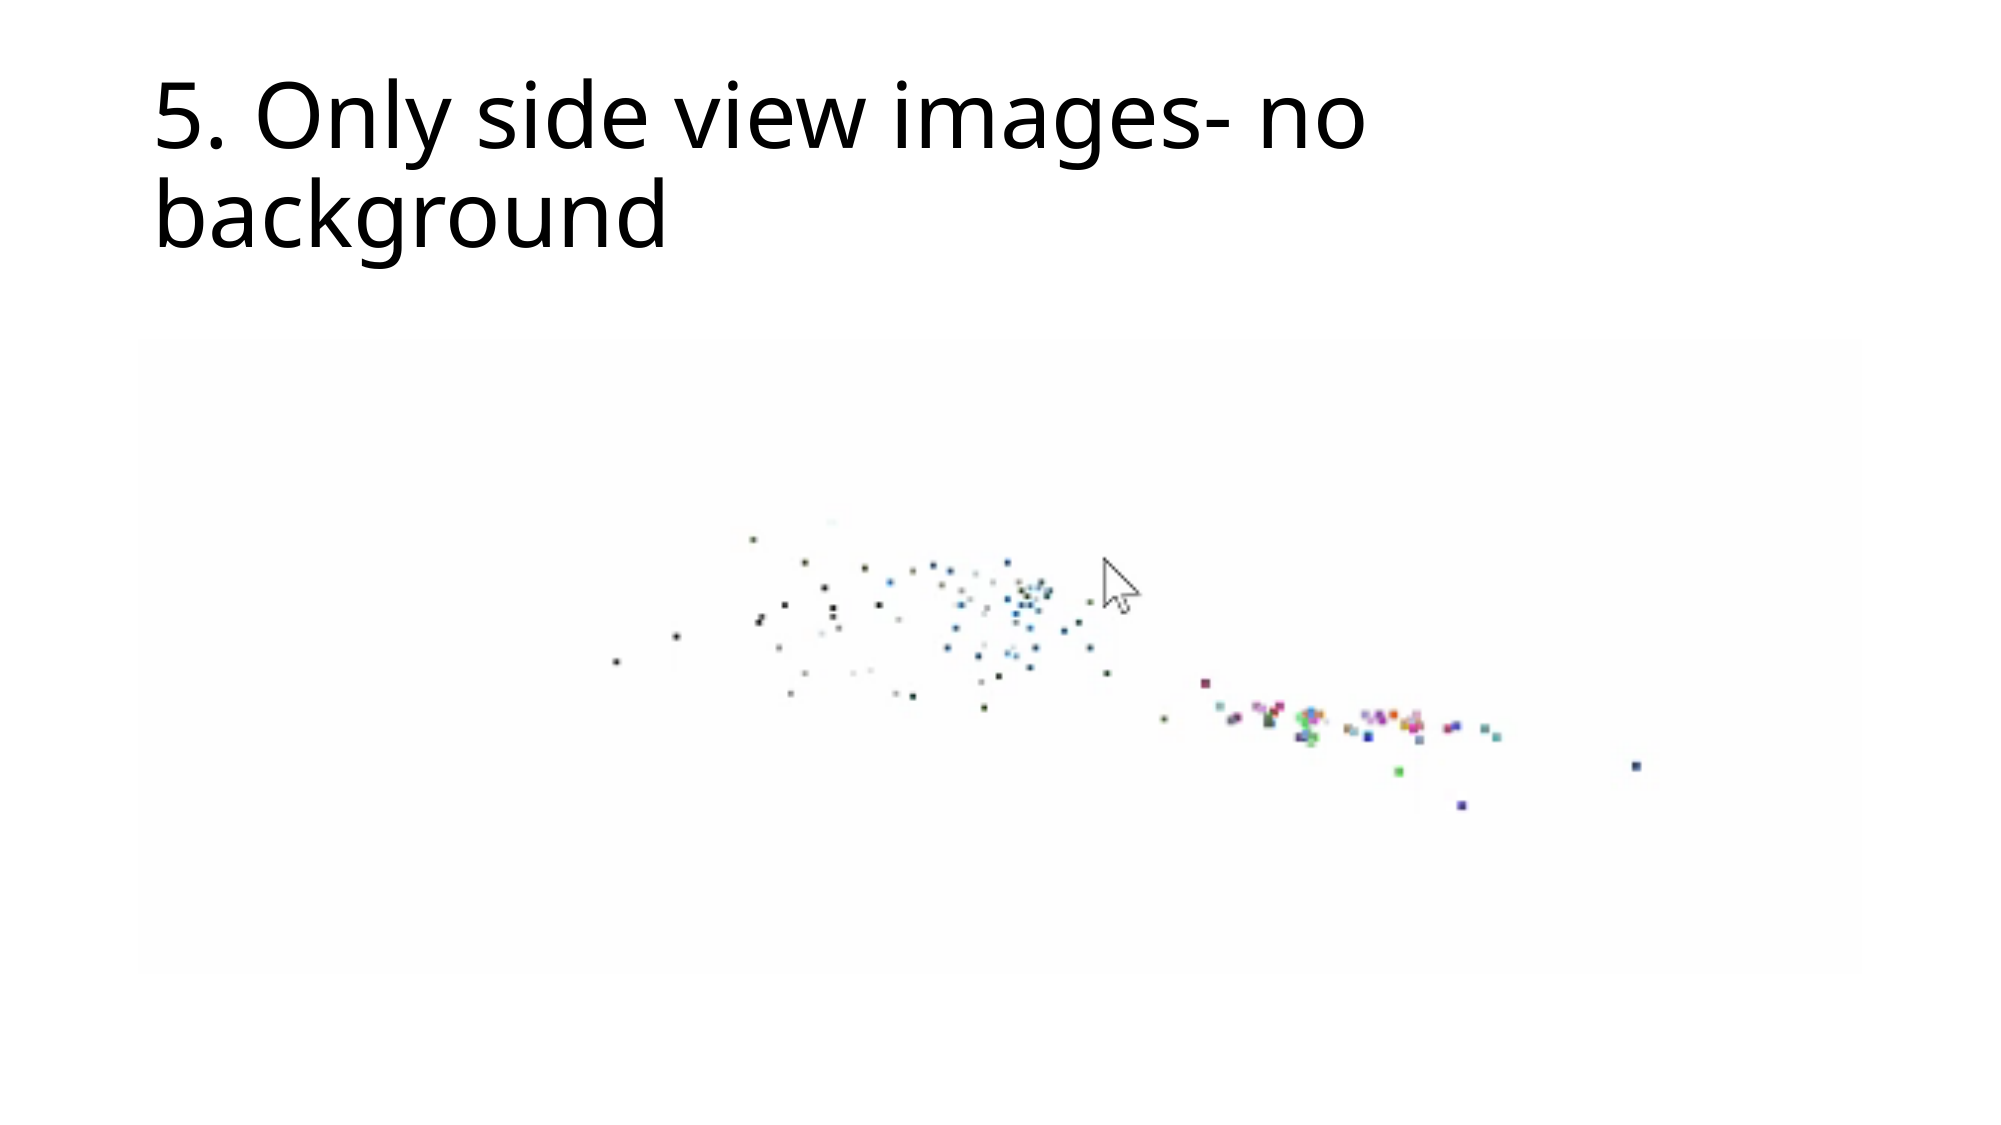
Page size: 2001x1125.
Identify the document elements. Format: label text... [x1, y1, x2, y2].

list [137, 338, 1863, 975]
title 5. Only side view images- no background [137, 59, 1863, 278]
